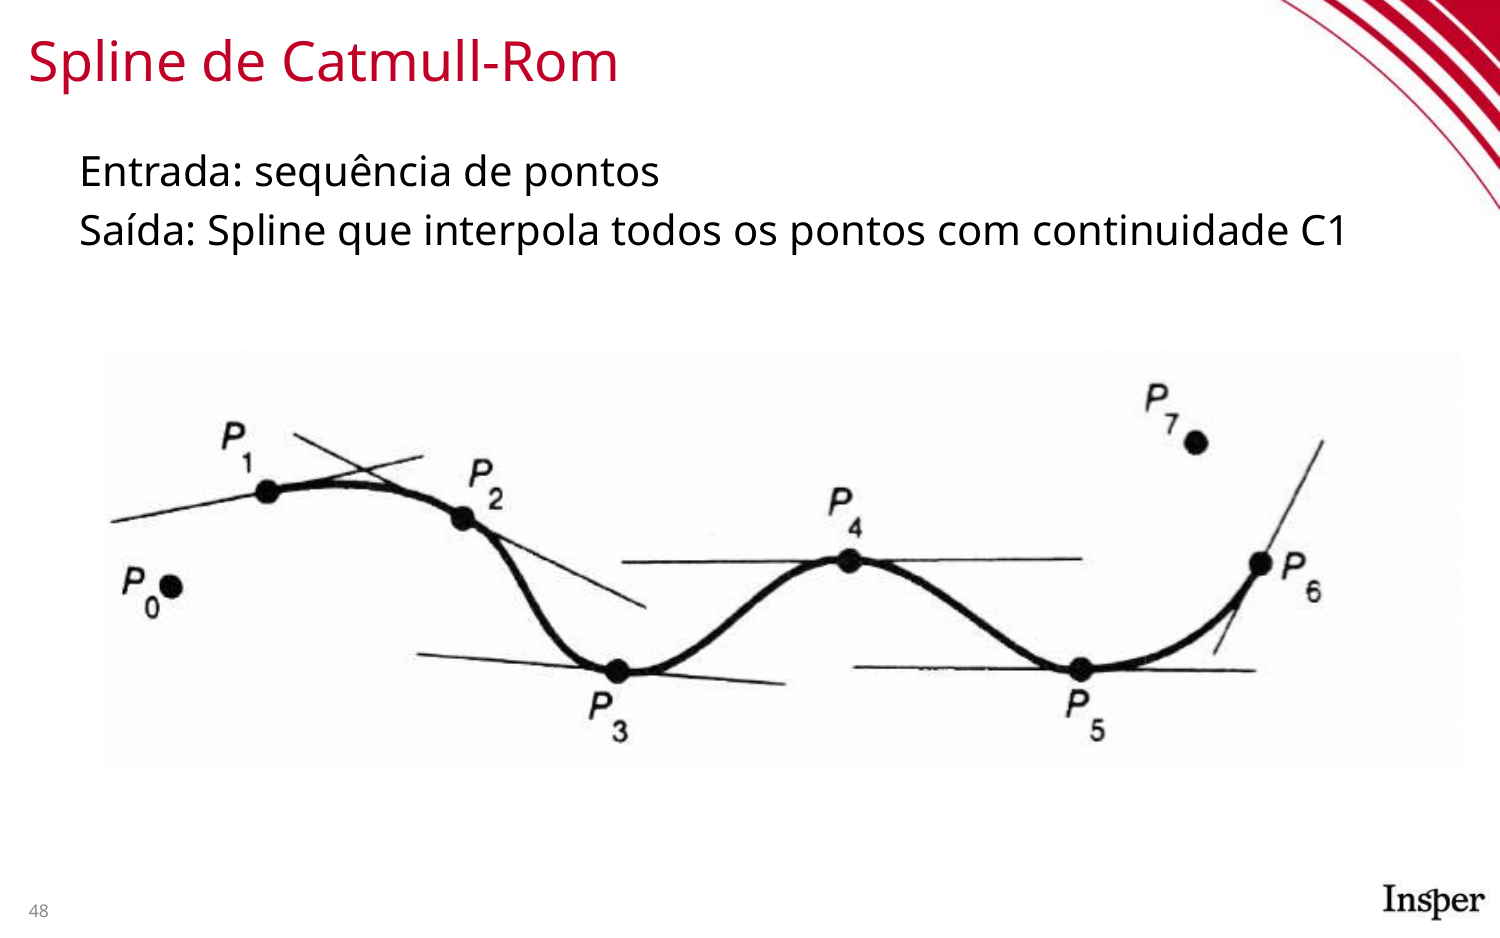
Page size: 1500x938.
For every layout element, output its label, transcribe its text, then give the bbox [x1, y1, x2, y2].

title Spline de Catmull-Rom [13, 18, 1397, 104]
list Entrada: sequência de pontos Saída: Spline que interpola todos os pontos com continuidade C1 [64, 137, 1484, 876]
picture [249, 0, 1500, 938]
slide_number 48 [0, 887, 78, 938]
picture [101, 349, 1461, 769]
